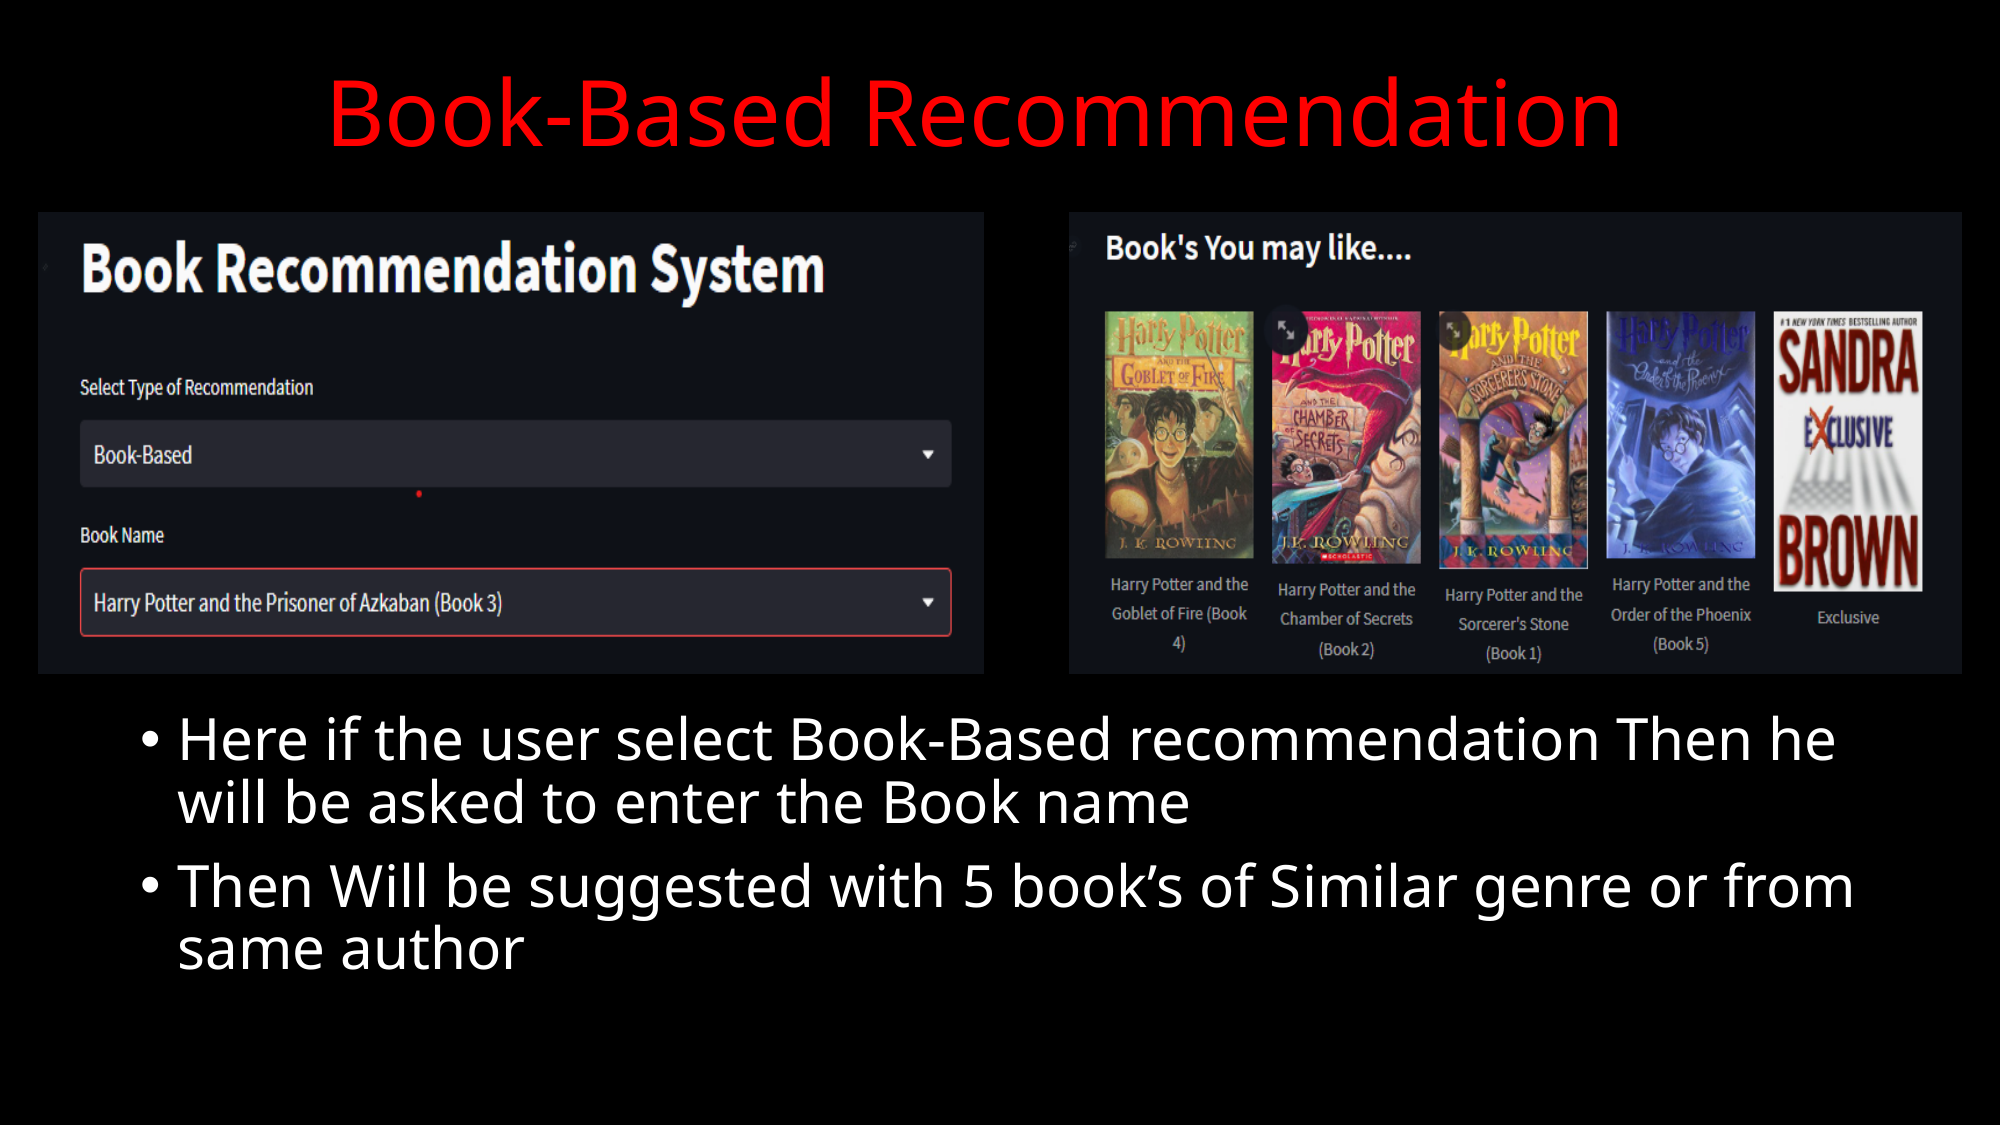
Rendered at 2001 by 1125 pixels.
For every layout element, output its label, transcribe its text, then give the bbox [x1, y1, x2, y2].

picture [1069, 212, 1962, 674]
title Book-Based Recommendation [238, 60, 1738, 268]
picture [38, 212, 984, 674]
list Here if the user select Book-Based recommendation Then he will be asked to enter the Book name Then Will be suggested with 5 book’s of Similar genre or from same author [125, 702, 1875, 1078]
